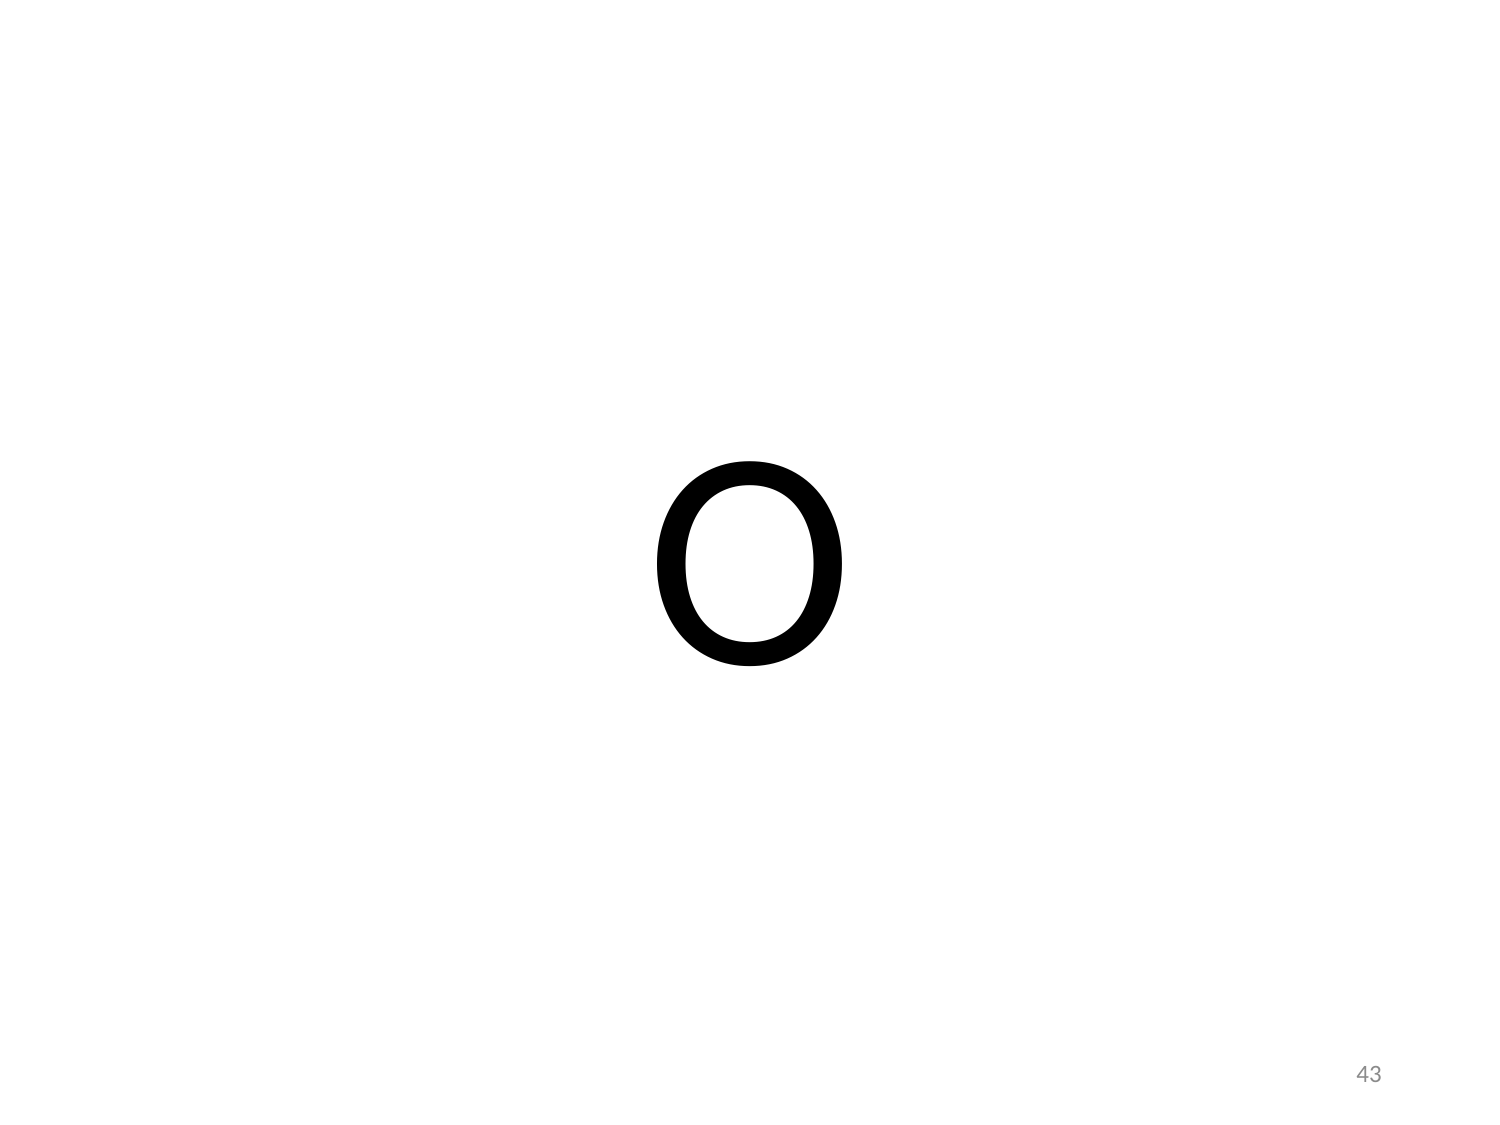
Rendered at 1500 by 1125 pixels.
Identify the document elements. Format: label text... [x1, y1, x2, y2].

text_box O [0, 344, 1500, 734]
slide_number 43 [1059, 1042, 1397, 1103]
